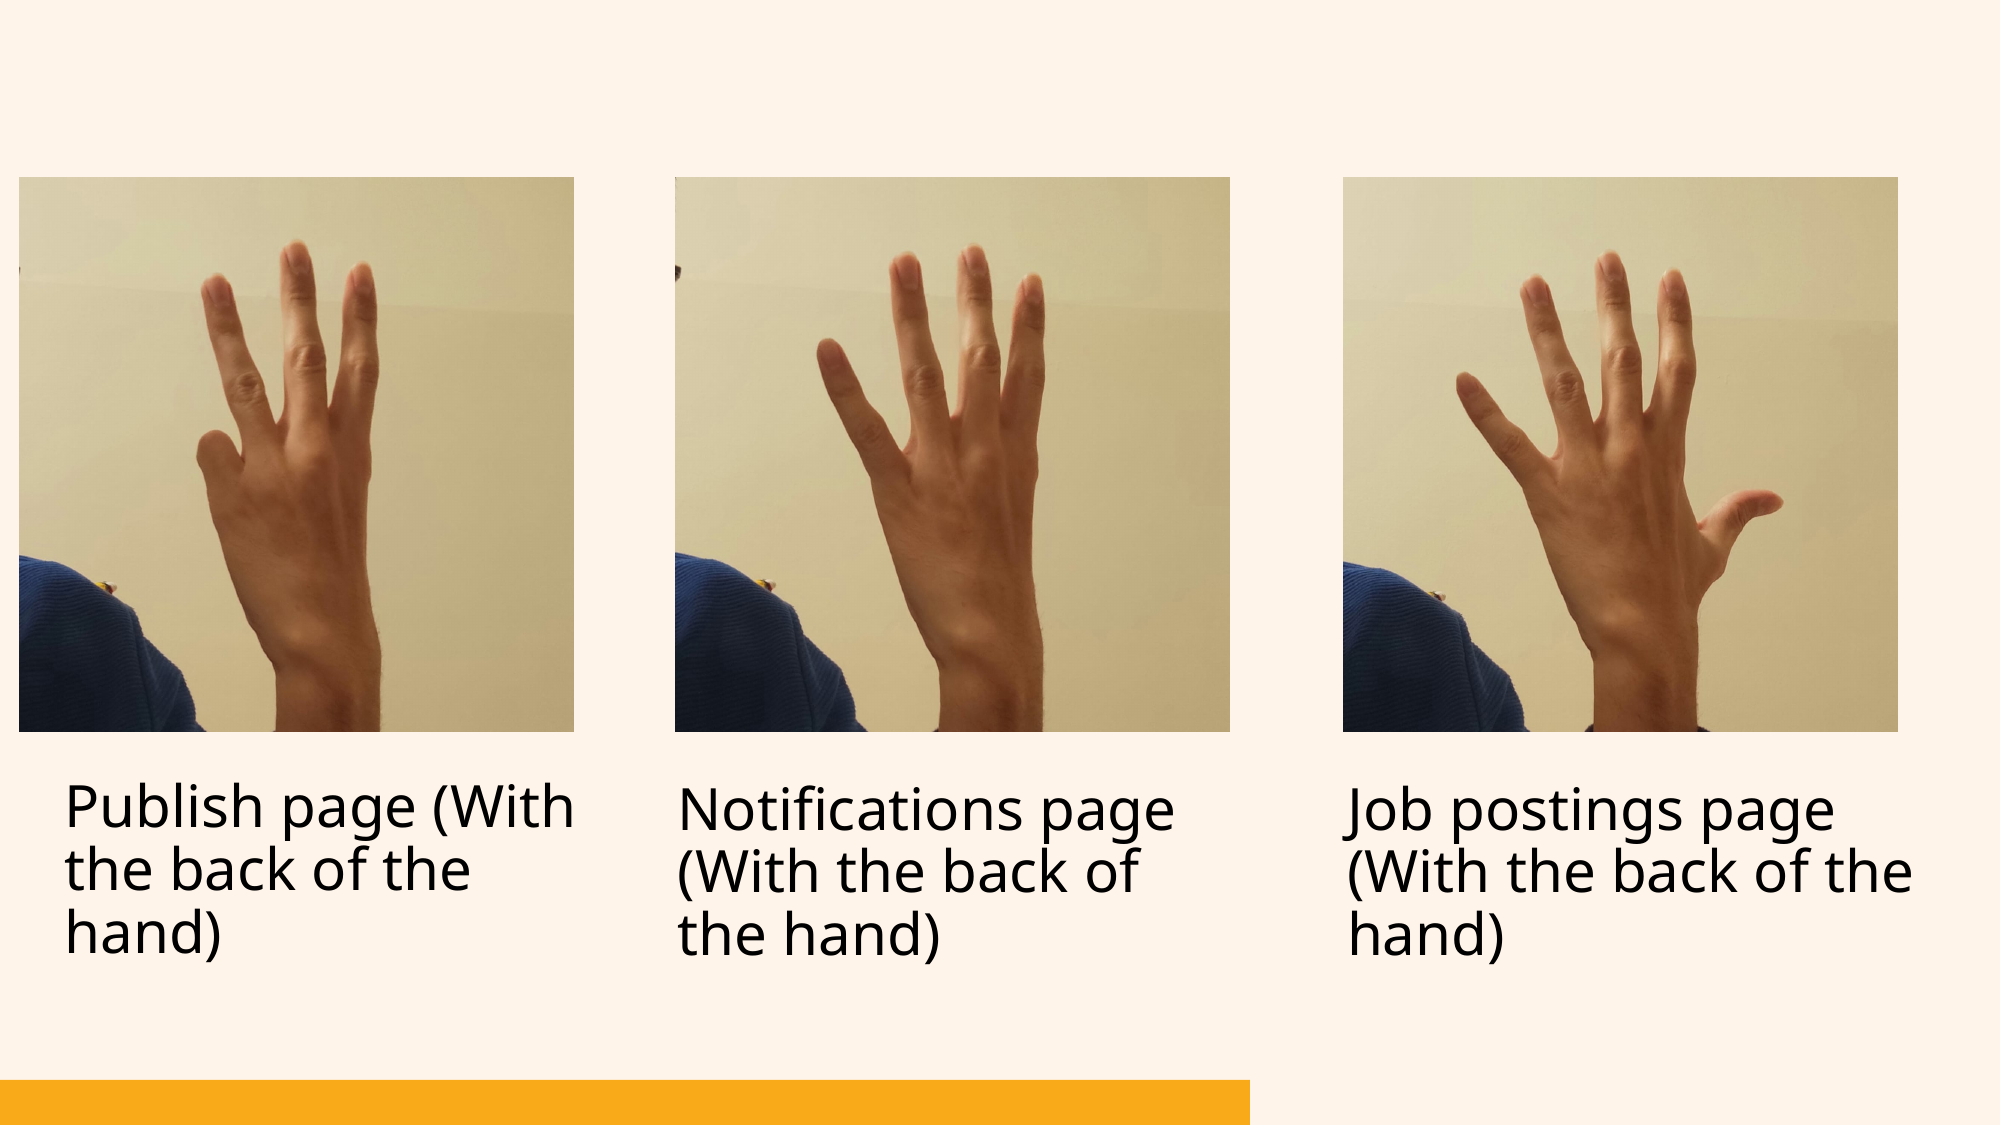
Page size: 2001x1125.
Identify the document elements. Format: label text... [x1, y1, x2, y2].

picture [19, 177, 574, 732]
text_box Job postings page (With the back of the hand) [1332, 772, 1939, 917]
text_box Publish page (With the back of the hand) [49, 770, 592, 915]
picture [675, 177, 1230, 732]
text_box Notifications page (With the back of the hand) [662, 772, 1230, 917]
picture [1343, 177, 1898, 732]
